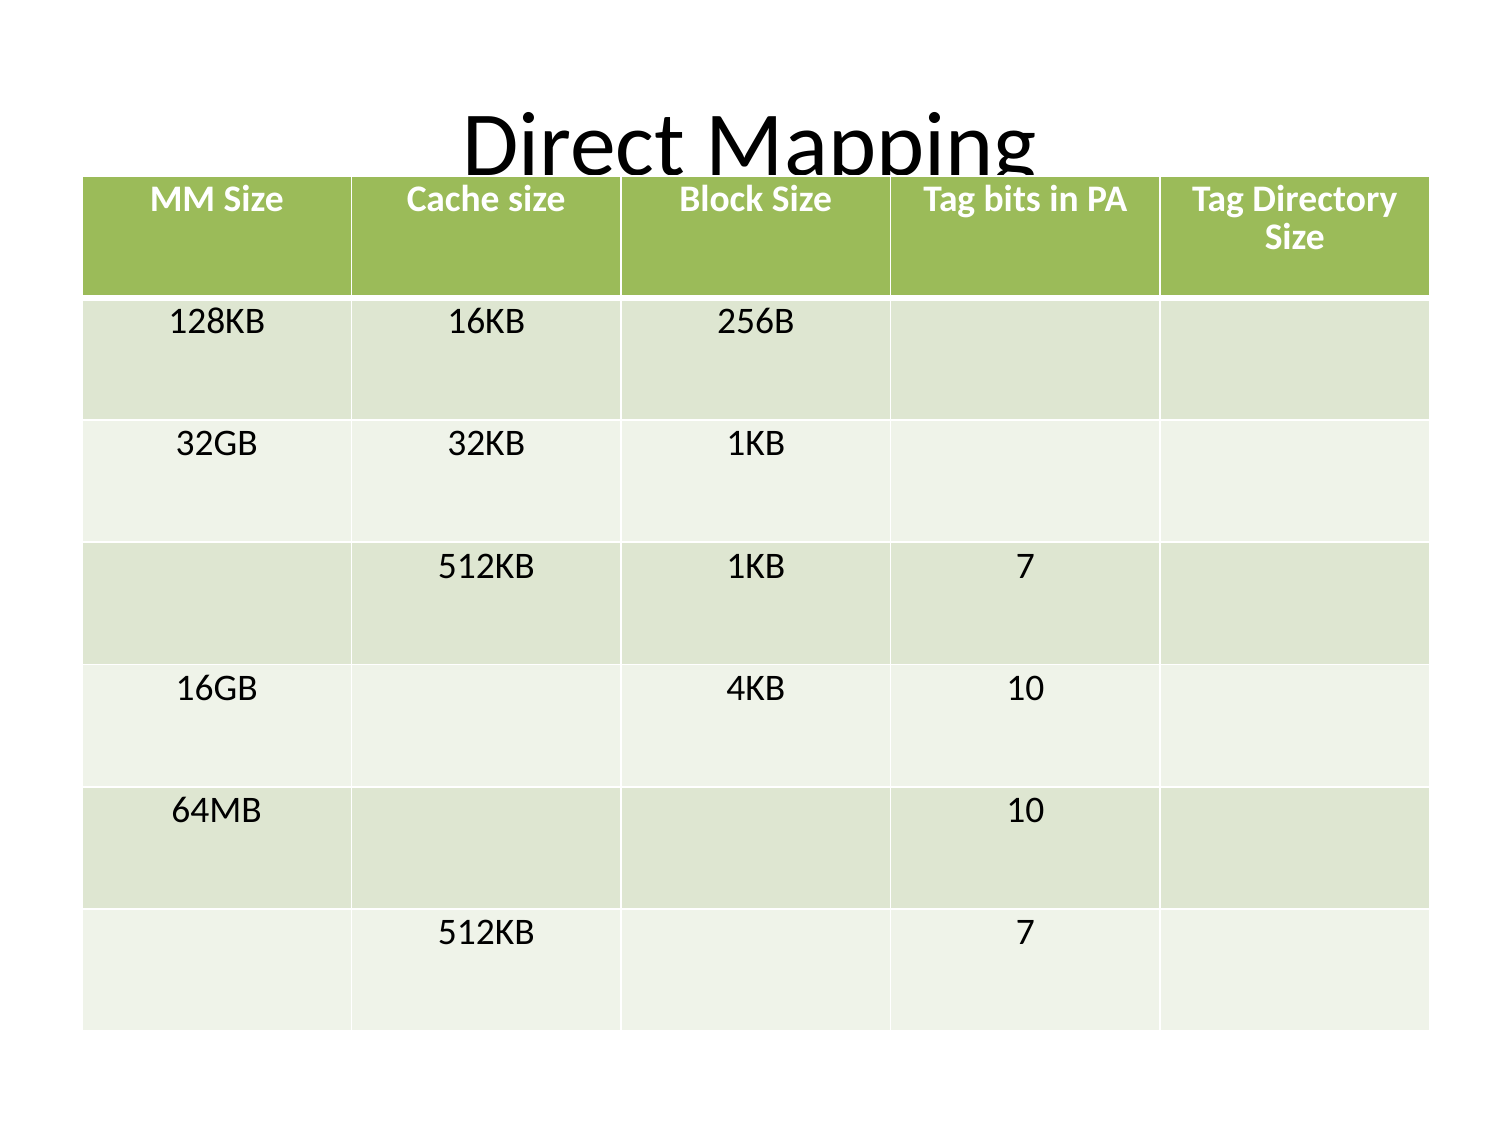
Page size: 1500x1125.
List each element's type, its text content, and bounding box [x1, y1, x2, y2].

table_cell [1161, 665, 1429, 786]
table_header MM Size [83, 177, 351, 295]
table_cell 256B [622, 301, 890, 419]
table_cell 32KB [352, 421, 620, 541]
title Direct Mapping [75, 45, 1425, 233]
table_cell 512KB [352, 543, 620, 664]
table_cell 32GB [83, 421, 351, 541]
table_cell [1161, 301, 1429, 419]
table_cell [352, 665, 620, 786]
table_cell [83, 543, 351, 664]
table_cell 16GB [83, 665, 351, 786]
table_cell 16KB [352, 301, 620, 419]
table_cell 7 [891, 543, 1159, 664]
table_cell [83, 910, 351, 1030]
table_header Tag Directory Size [1161, 177, 1429, 295]
table_cell 64MB [83, 788, 351, 908]
table_cell [622, 910, 890, 1030]
table_cell [891, 421, 1159, 541]
table_cell 1KB [622, 543, 890, 664]
table_cell 10 [891, 665, 1159, 786]
table_cell 512KB [352, 910, 620, 1030]
table_cell [1161, 543, 1429, 664]
table_cell 10 [891, 788, 1159, 908]
table_cell [622, 788, 890, 908]
table_cell 7 [891, 910, 1159, 1030]
table_cell 4KB [622, 665, 890, 786]
table_cell [1161, 421, 1429, 541]
table_header Block Size [622, 177, 890, 295]
table_cell [1161, 910, 1429, 1030]
table_cell [891, 301, 1159, 419]
table_cell [1161, 788, 1429, 908]
table_cell 1KB [622, 421, 890, 541]
table_header Cache size [352, 177, 620, 295]
table_header Tag bits in PA [891, 177, 1159, 295]
table_cell 128KB [83, 301, 351, 419]
table_cell [352, 788, 620, 908]
